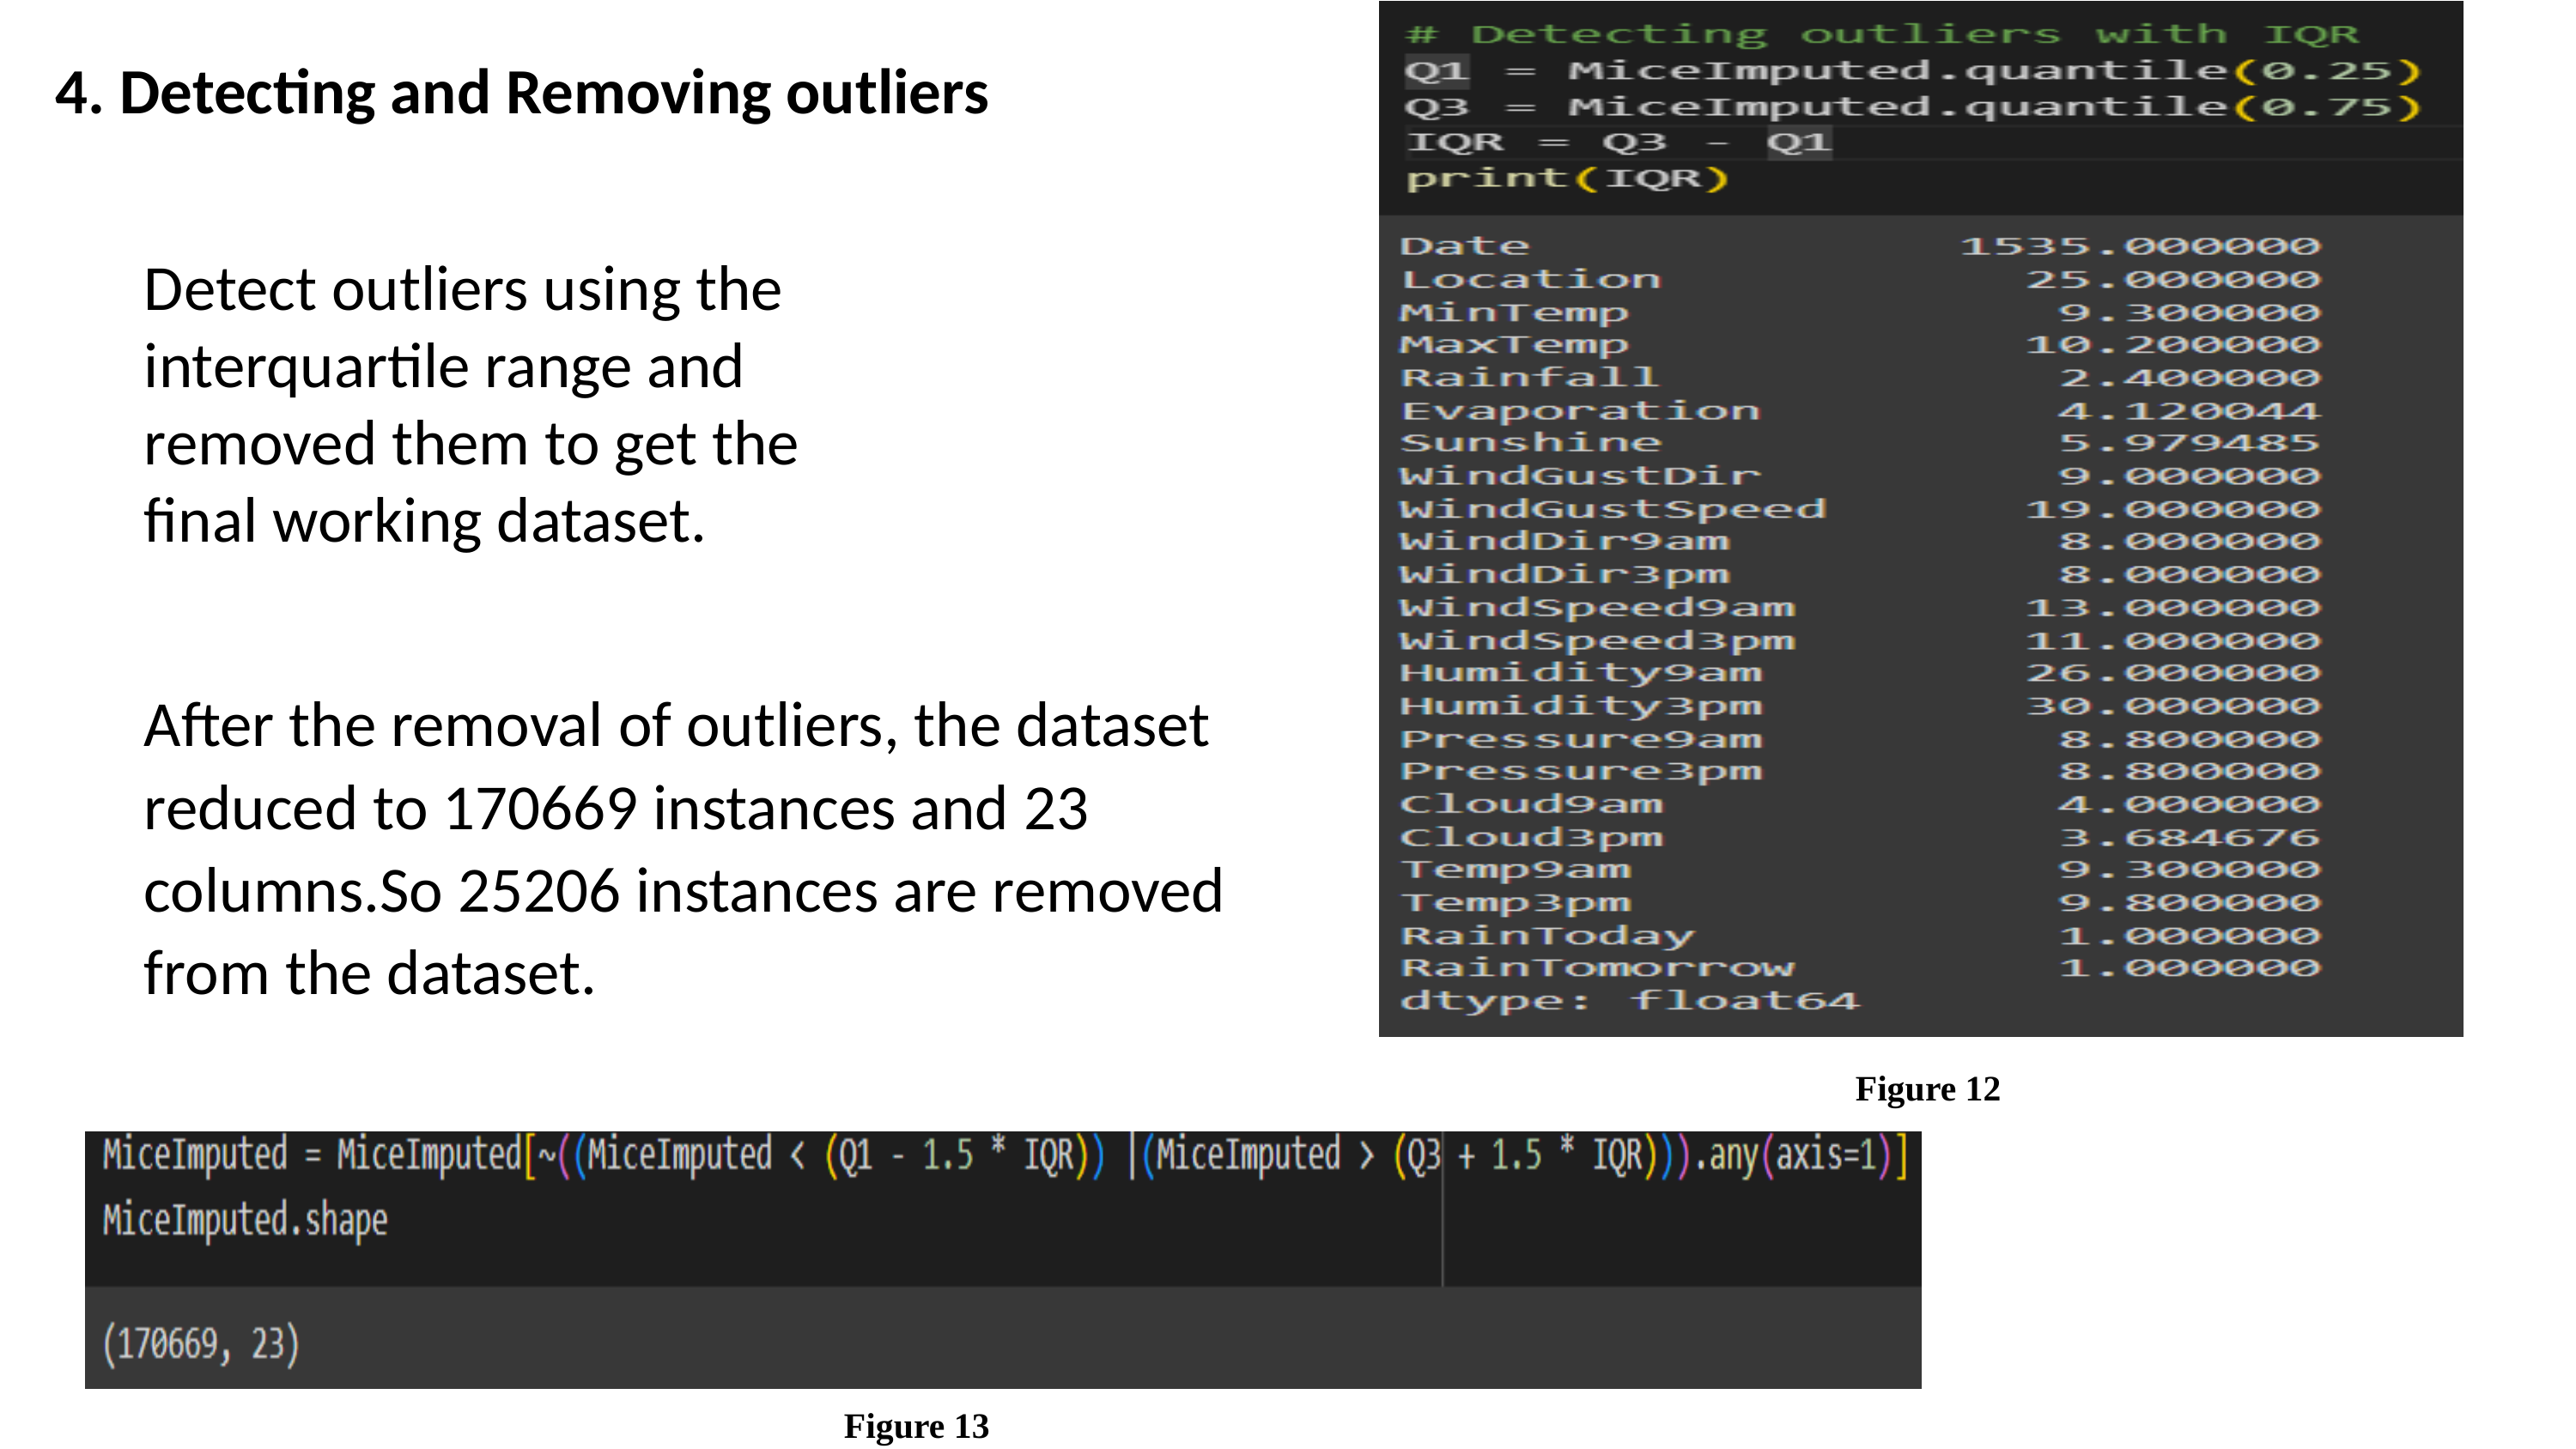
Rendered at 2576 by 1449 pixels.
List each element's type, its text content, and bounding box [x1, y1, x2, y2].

text_box Detect outliers using the interquartile range and removed them to get the final working dataset. [42, 239, 876, 562]
picture [85, 1131, 1922, 1389]
text_box Figure 12 [1843, 1058, 2014, 1114]
text_box After the removal of outliers, the dataset reduced to 170669 instances and 23 columns.So 25206 instances are removed from the dataset. [43, 670, 1245, 1014]
picture [1378, 1, 2464, 1037]
text_box 4. Detecting and Removing outliers [43, 37, 1030, 133]
text_box Figure 13 [831, 1398, 1003, 1449]
